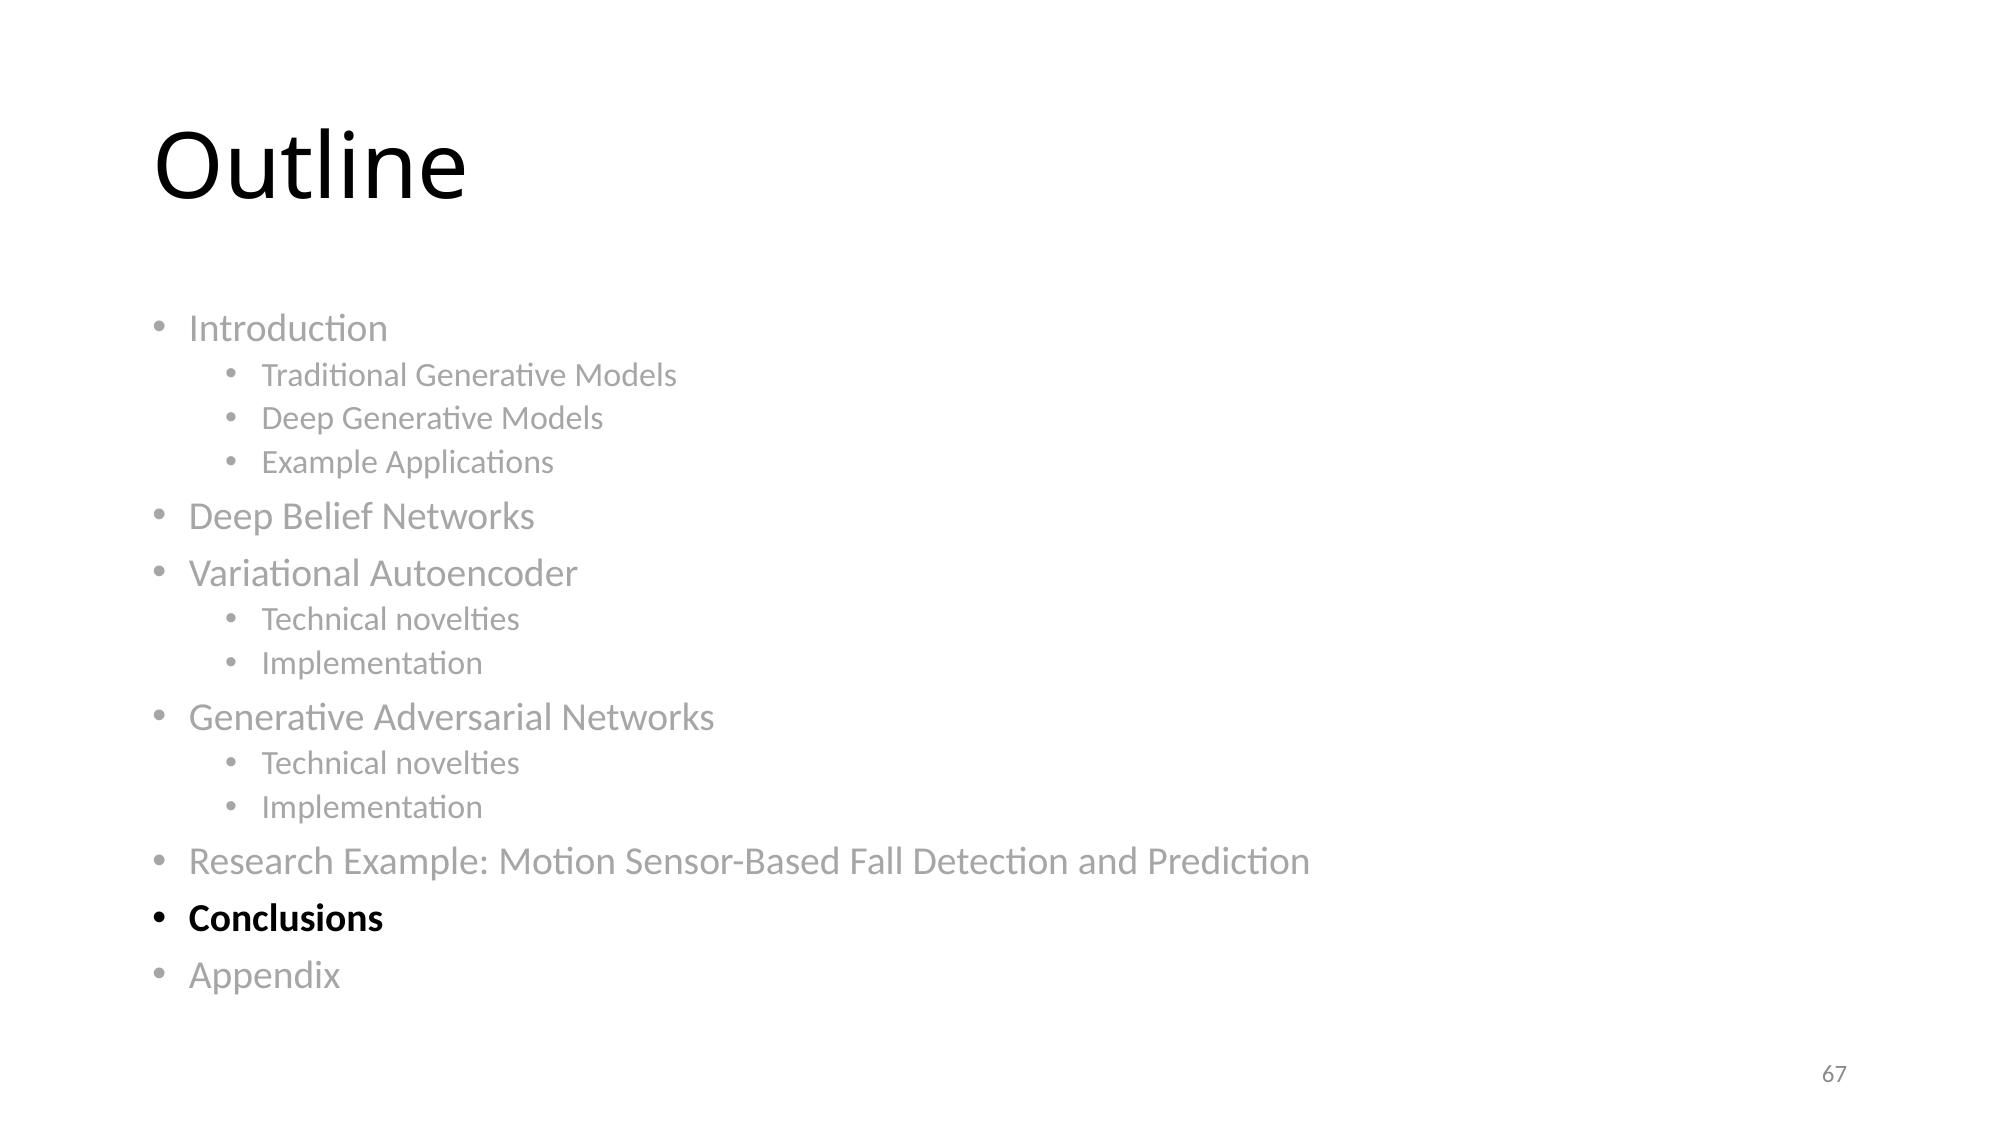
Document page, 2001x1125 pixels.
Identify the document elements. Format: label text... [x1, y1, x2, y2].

title Outline [137, 59, 1863, 278]
list Introduction Traditional Generative Models Deep Generative Models Example Applications Deep Belief Networks Variational Autoencoder Technical novelties Implementation Generative Adversarial Networks Technical novelties Implementation Research Example: Motion Sensor-Based Fall Detection and Prediction Conclusions Appendix [137, 299, 1863, 1014]
slide_number 67 [1412, 1042, 1863, 1103]
